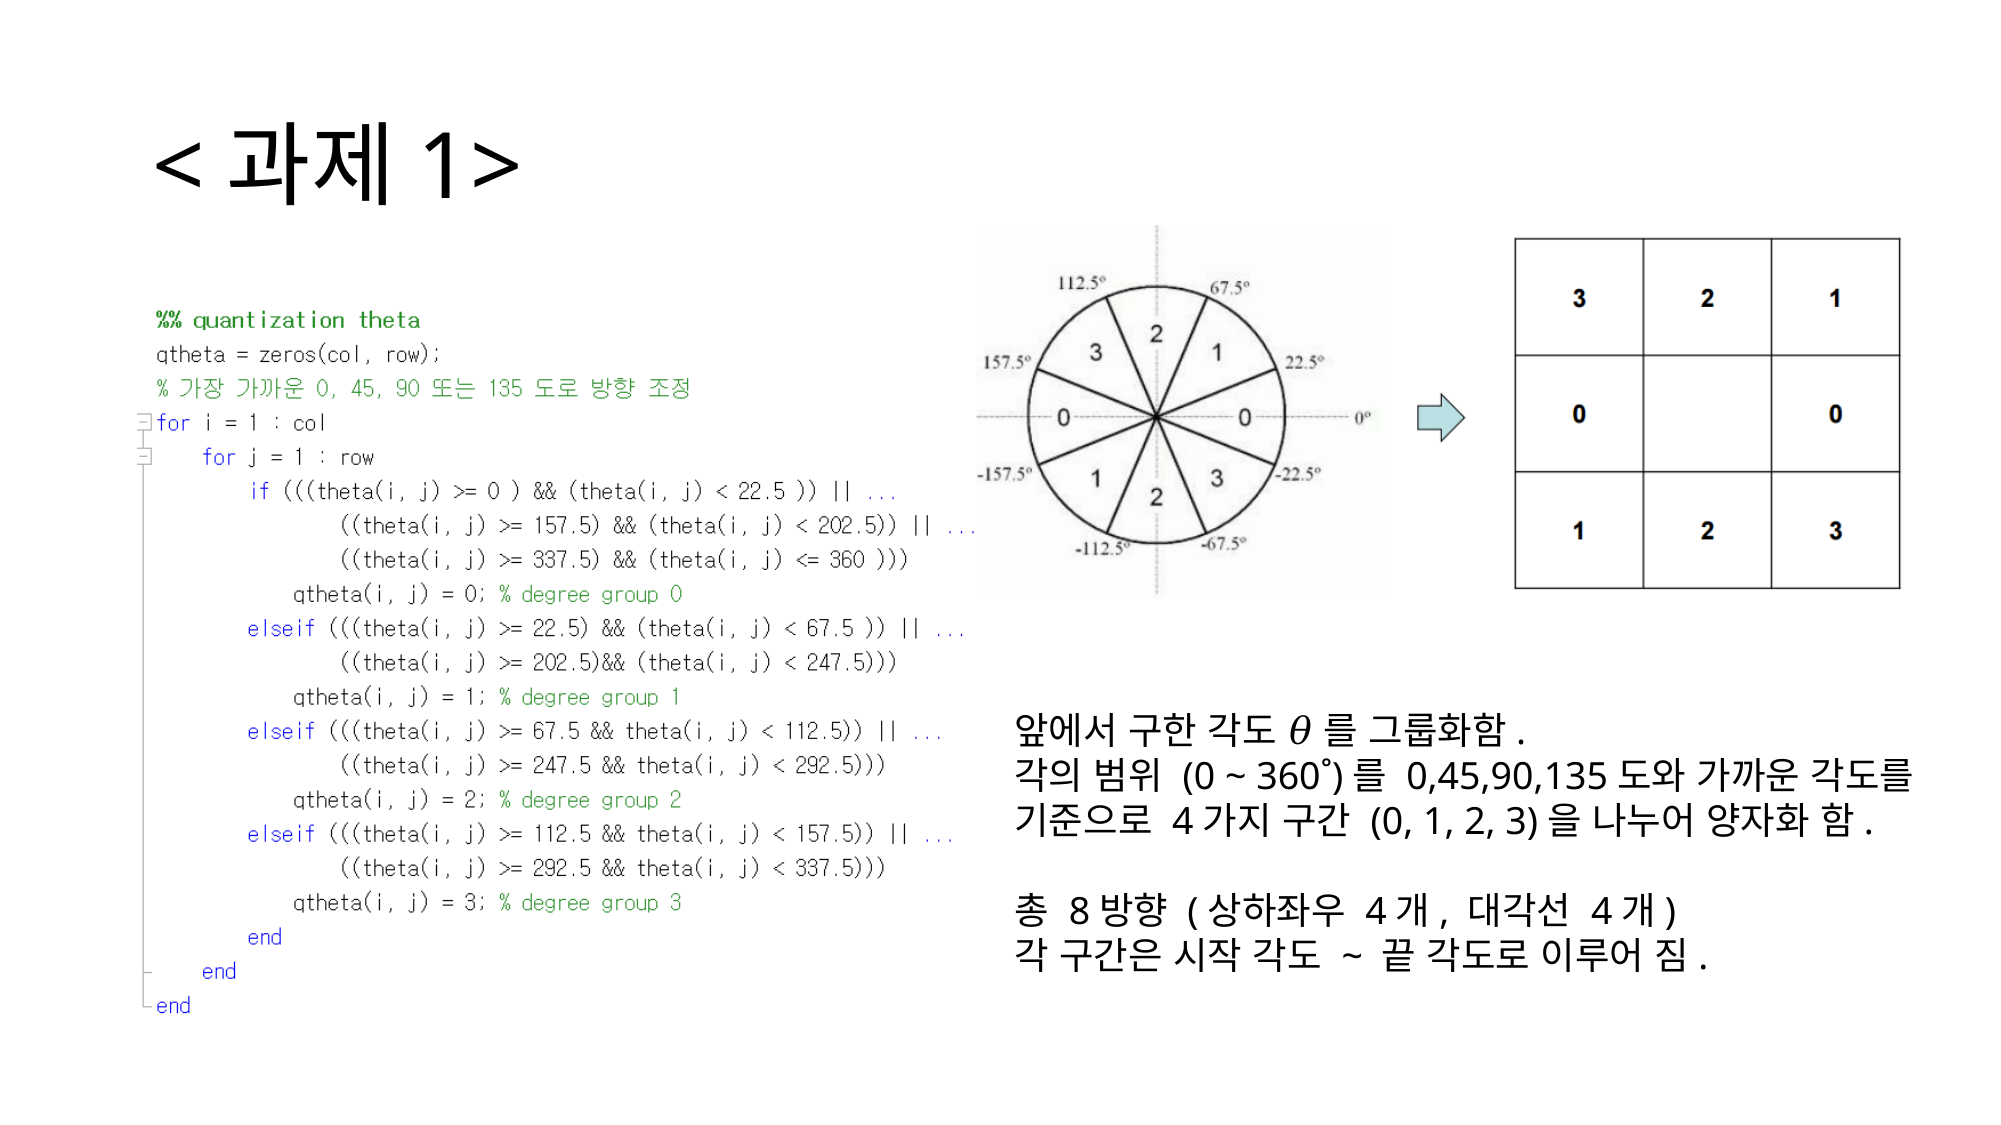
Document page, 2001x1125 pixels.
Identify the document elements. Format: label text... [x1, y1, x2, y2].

title <과제1> [137, 59, 1863, 278]
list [137, 305, 977, 1020]
picture [976, 225, 1909, 599]
text_box 앞에서 구한 각도 𝜃 를 그룹화함. 각의 범위 (0 ~ 360˚)를 0,45,90,135도와 가까운 각도를 기준으로 4가지 구간 (0, 1, 2, 3)을 나누어 양자화 함. 총 8방향 (상하좌우 4개, 대각선 4개) 각 구간은 시작 각도 ~ 끝 각도로 이루어 짐. [999, 699, 1993, 985]
